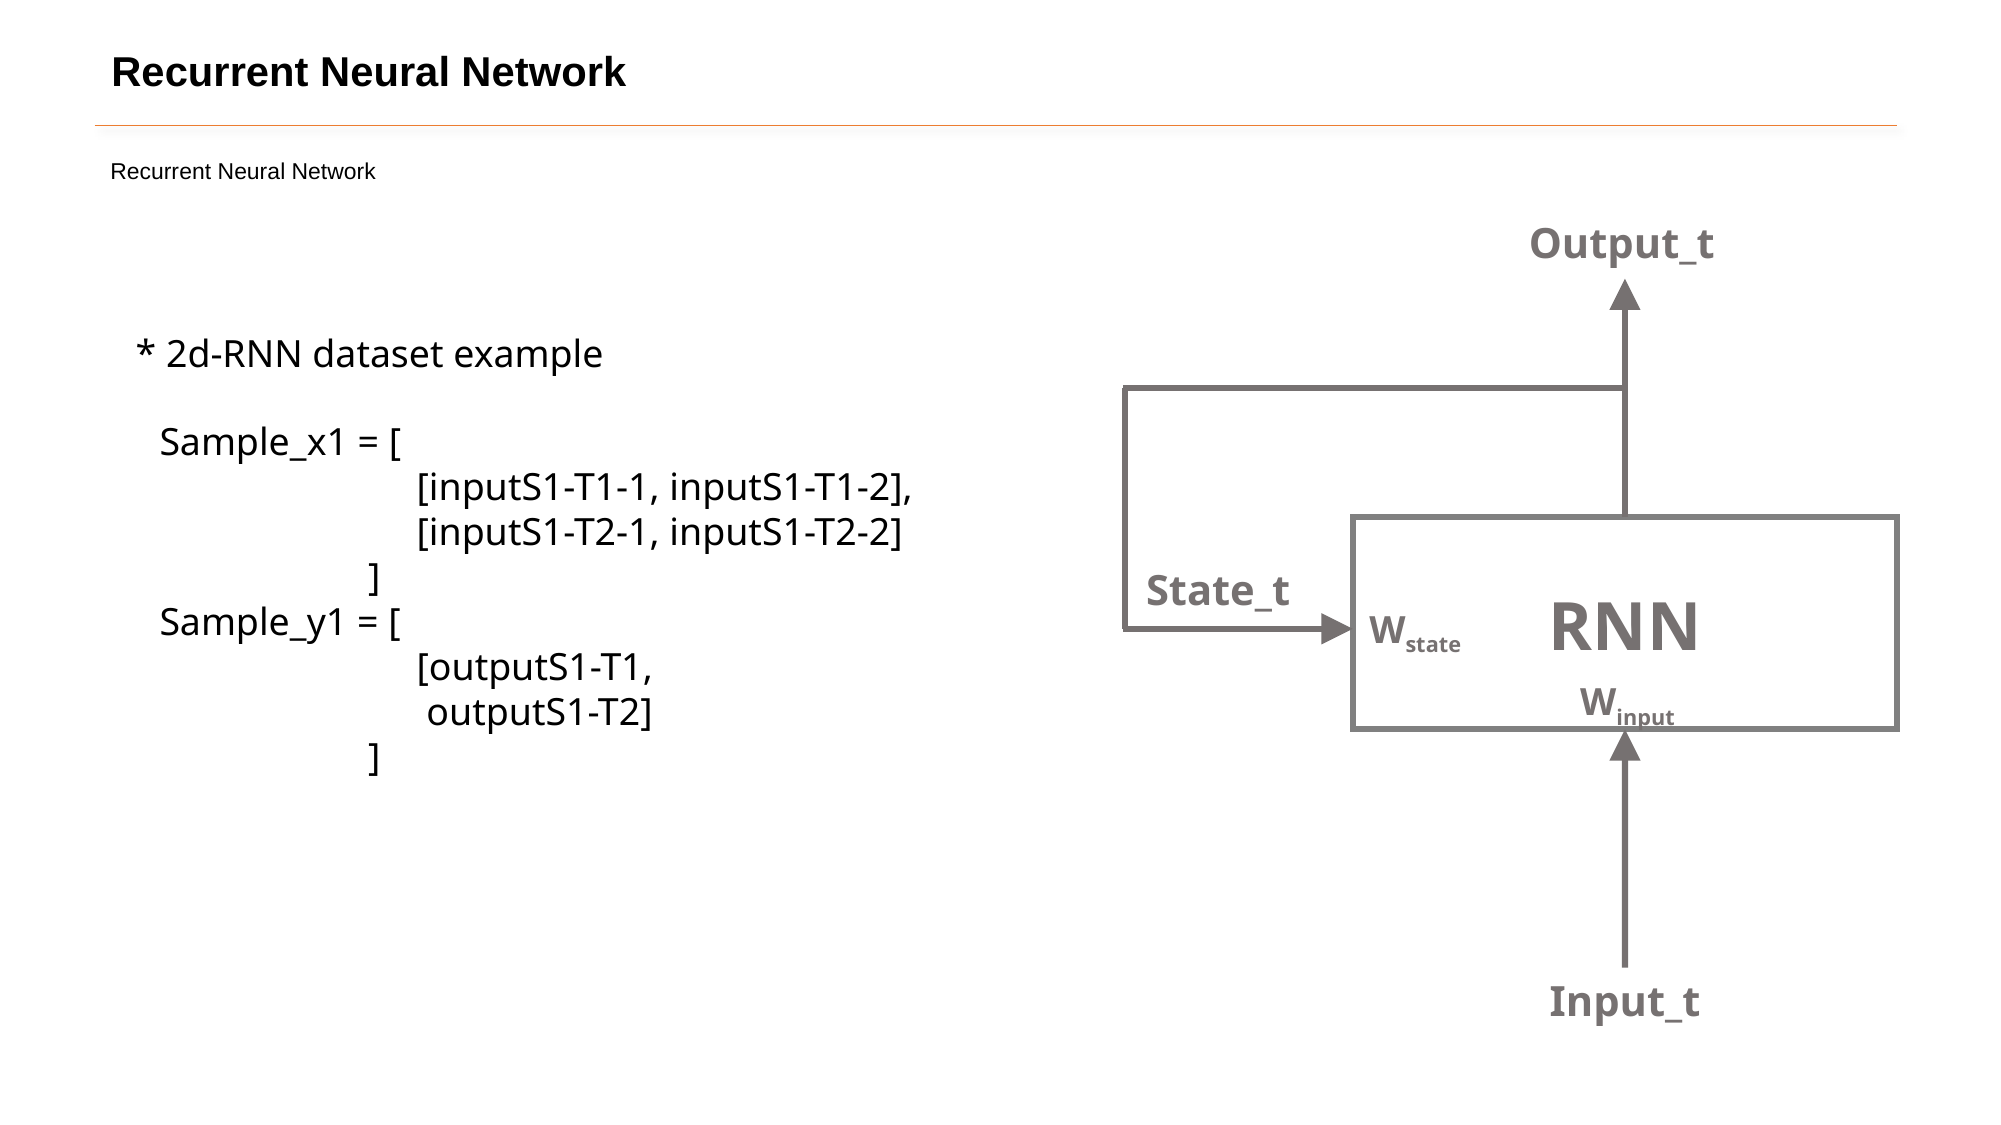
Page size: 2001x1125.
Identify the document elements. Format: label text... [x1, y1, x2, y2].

text_box Sample_x1 = [ [inputS1-T1-1, inputS1-T1-2], [inputS1-T2-1, inputS1-T2-2] ] Sample_y1 = [ [outputS1-T1, outputS1-T2] ] [144, 410, 928, 786]
text_box Input_t [1534, 967, 1716, 1033]
text_box Recurrent Neural Network [96, 36, 642, 102]
text_box Output_t [1514, 209, 1730, 275]
text_box RNN [1352, 516, 1898, 730]
text_box Recurrent Neural Network [95, 149, 392, 192]
text_box State_t [1131, 556, 1306, 622]
text_box Wstate [1354, 598, 1477, 665]
text_box Winput [1565, 670, 1690, 737]
text_box * 2d-RNN dataset example [120, 323, 619, 383]
